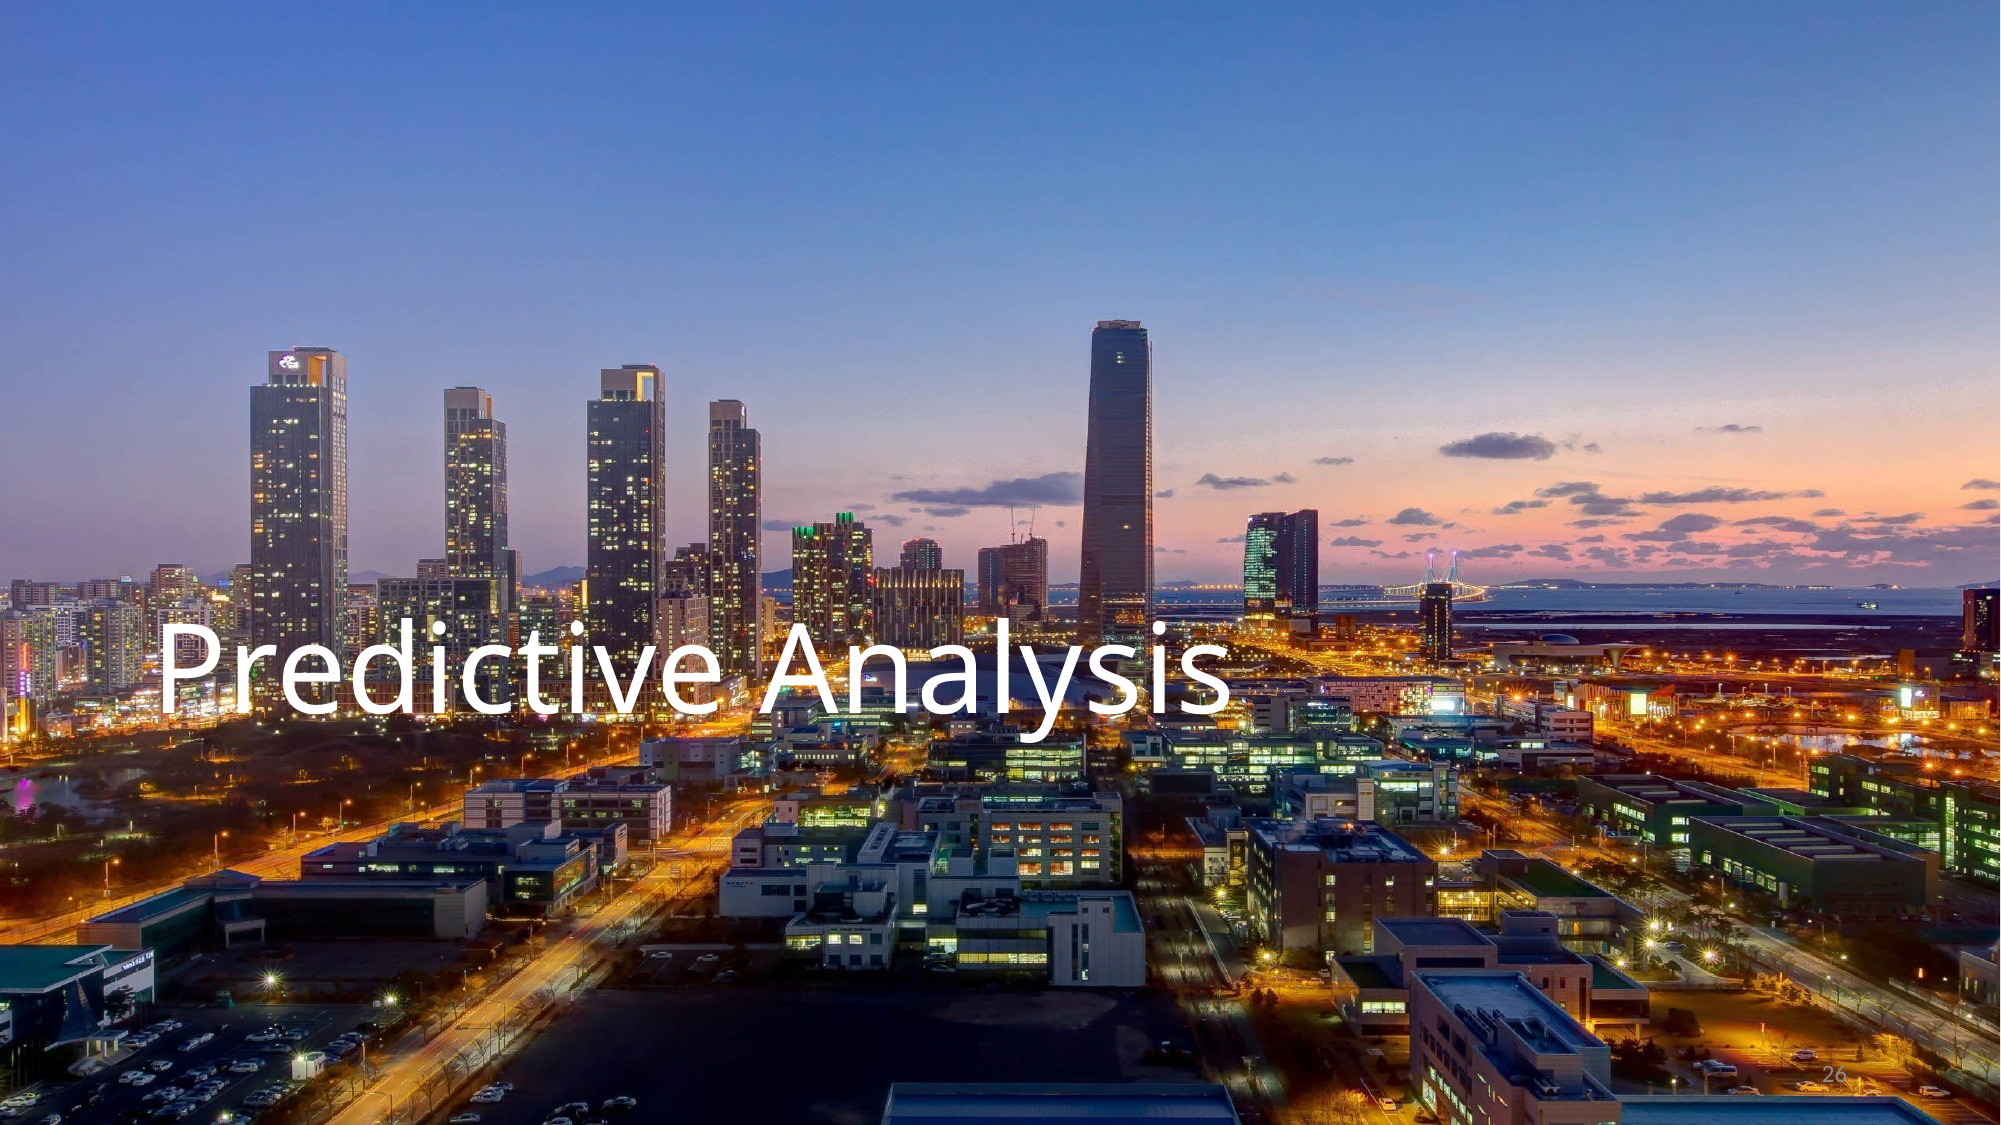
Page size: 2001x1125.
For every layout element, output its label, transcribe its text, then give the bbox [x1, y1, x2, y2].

slide_number 26 [1412, 1042, 1863, 1103]
title Predictive Analysis [136, 280, 1862, 749]
picture [0, 0, 2001, 1125]
